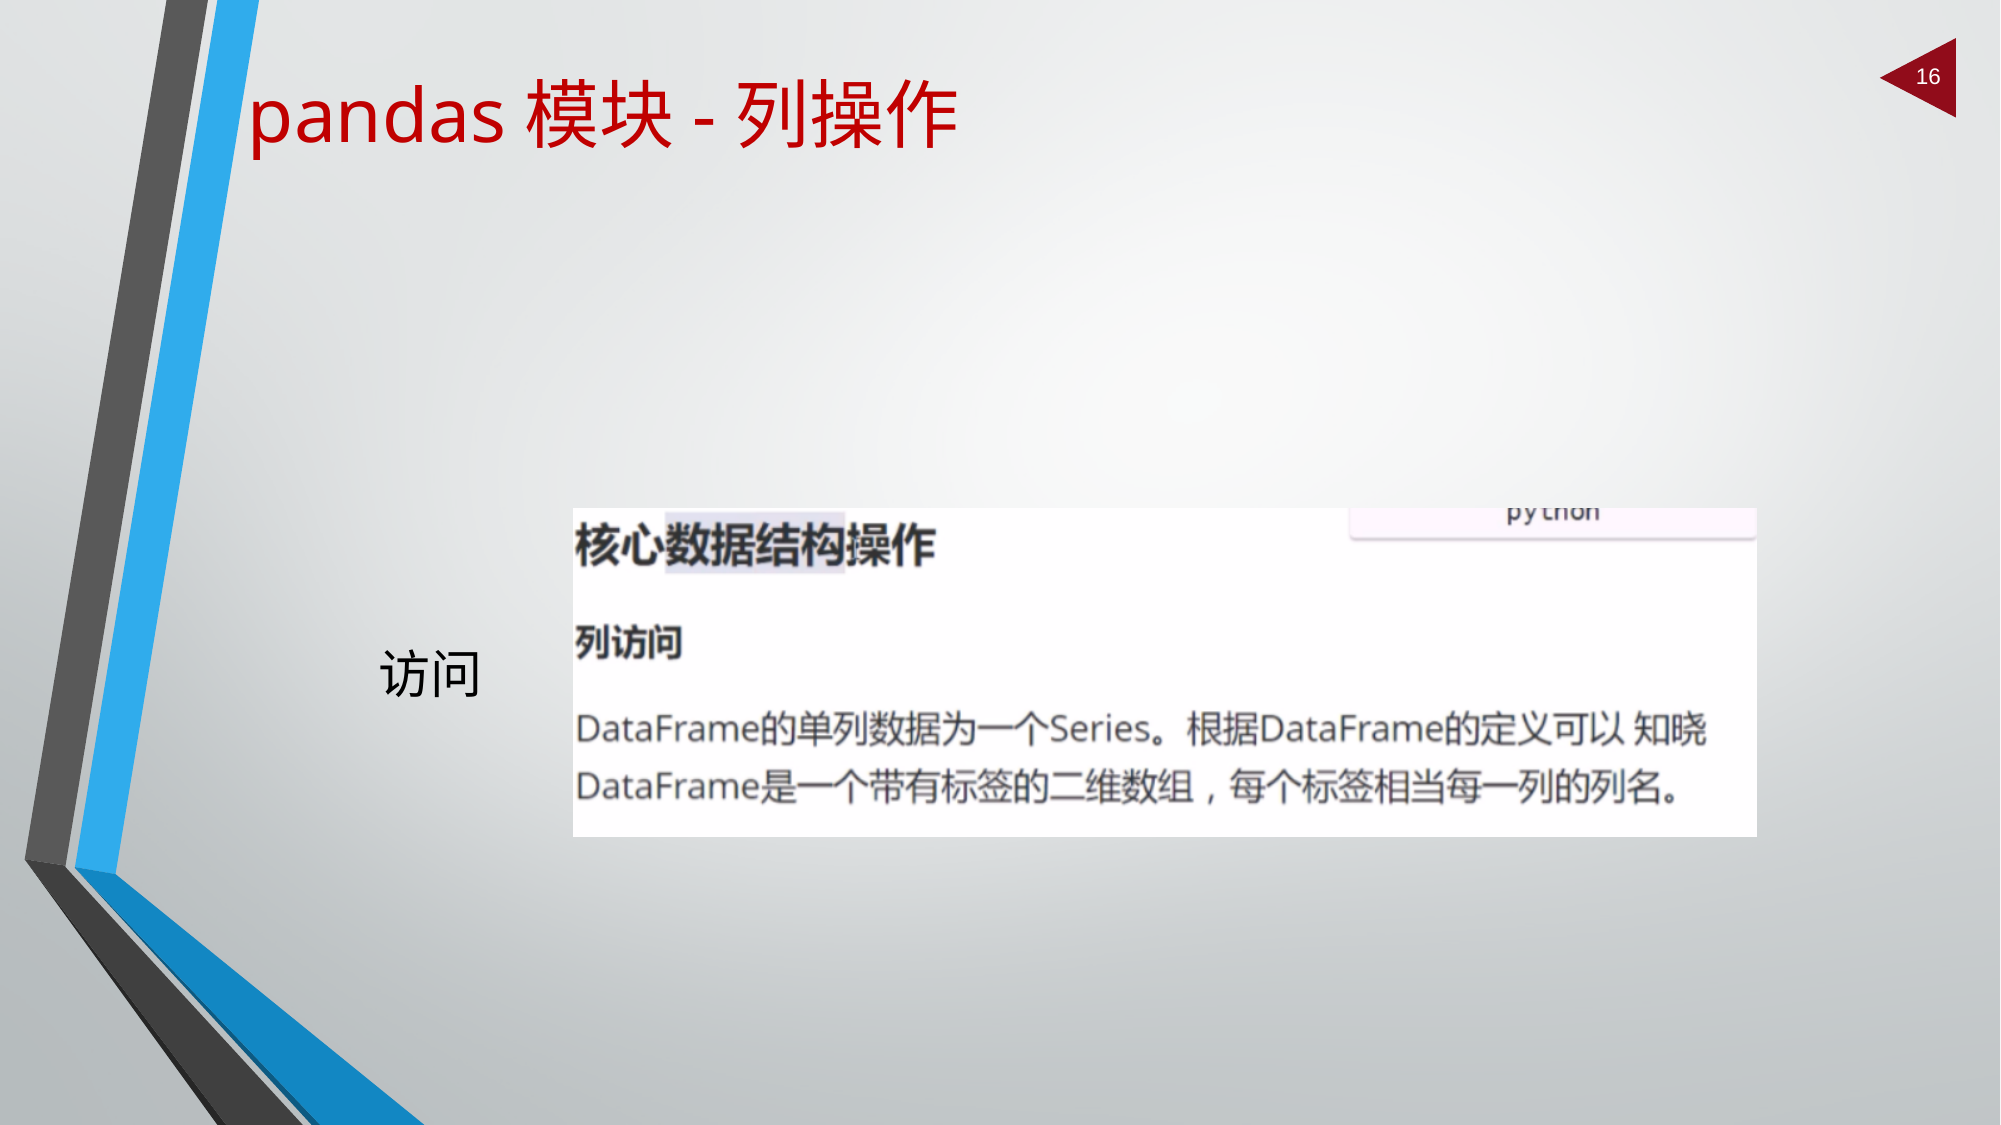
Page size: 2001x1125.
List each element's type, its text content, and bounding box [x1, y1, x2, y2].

text_box pandas模块-列操作 [233, 60, 1502, 203]
list 访问 [363, 281, 1680, 1064]
picture [573, 508, 1757, 837]
